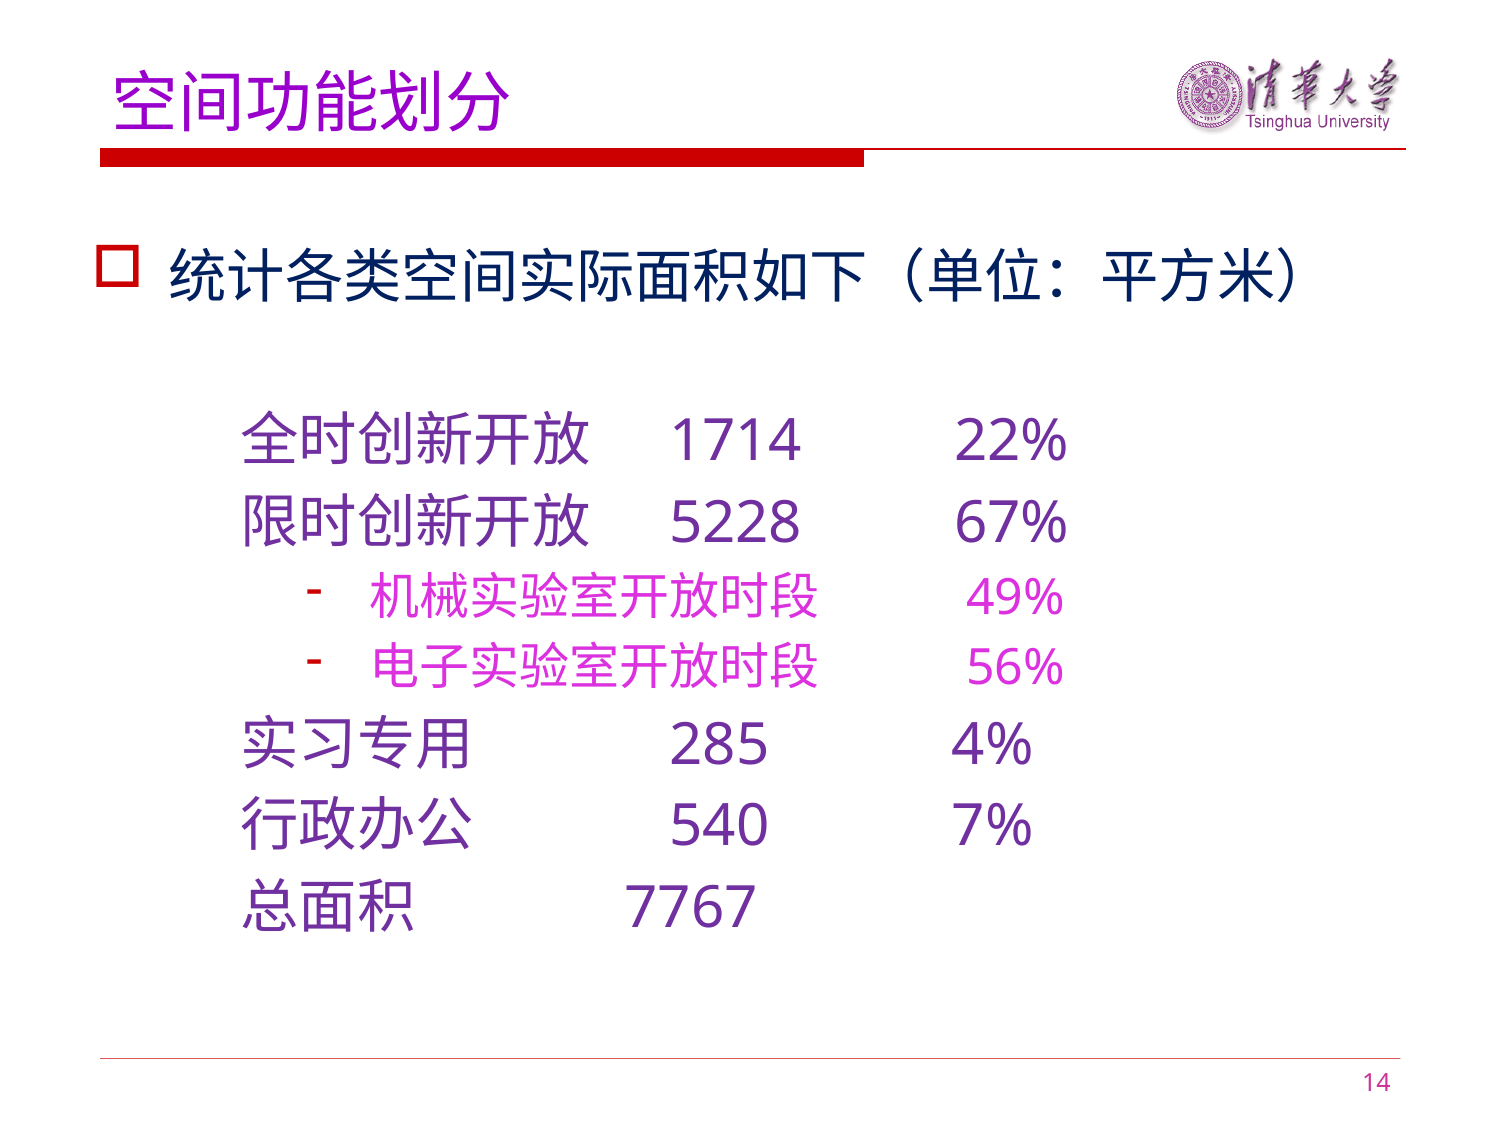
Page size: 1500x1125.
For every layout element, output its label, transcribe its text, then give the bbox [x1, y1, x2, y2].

picture [1175, 54, 1400, 135]
text_box 空间功能划分 [97, 58, 1137, 147]
slide_number 14 [1080, 1058, 1406, 1103]
text_box 统计各类空间实际面积如下（单位：平方米） 全时创新开放 1714 22% 限时创新开放 5228 67% 机械实验室开放时段 49% 电子实验室开放时段 56% 实习专用 285 4% 行政办公 540 7% 总面积 7767 [76, 231, 1383, 965]
